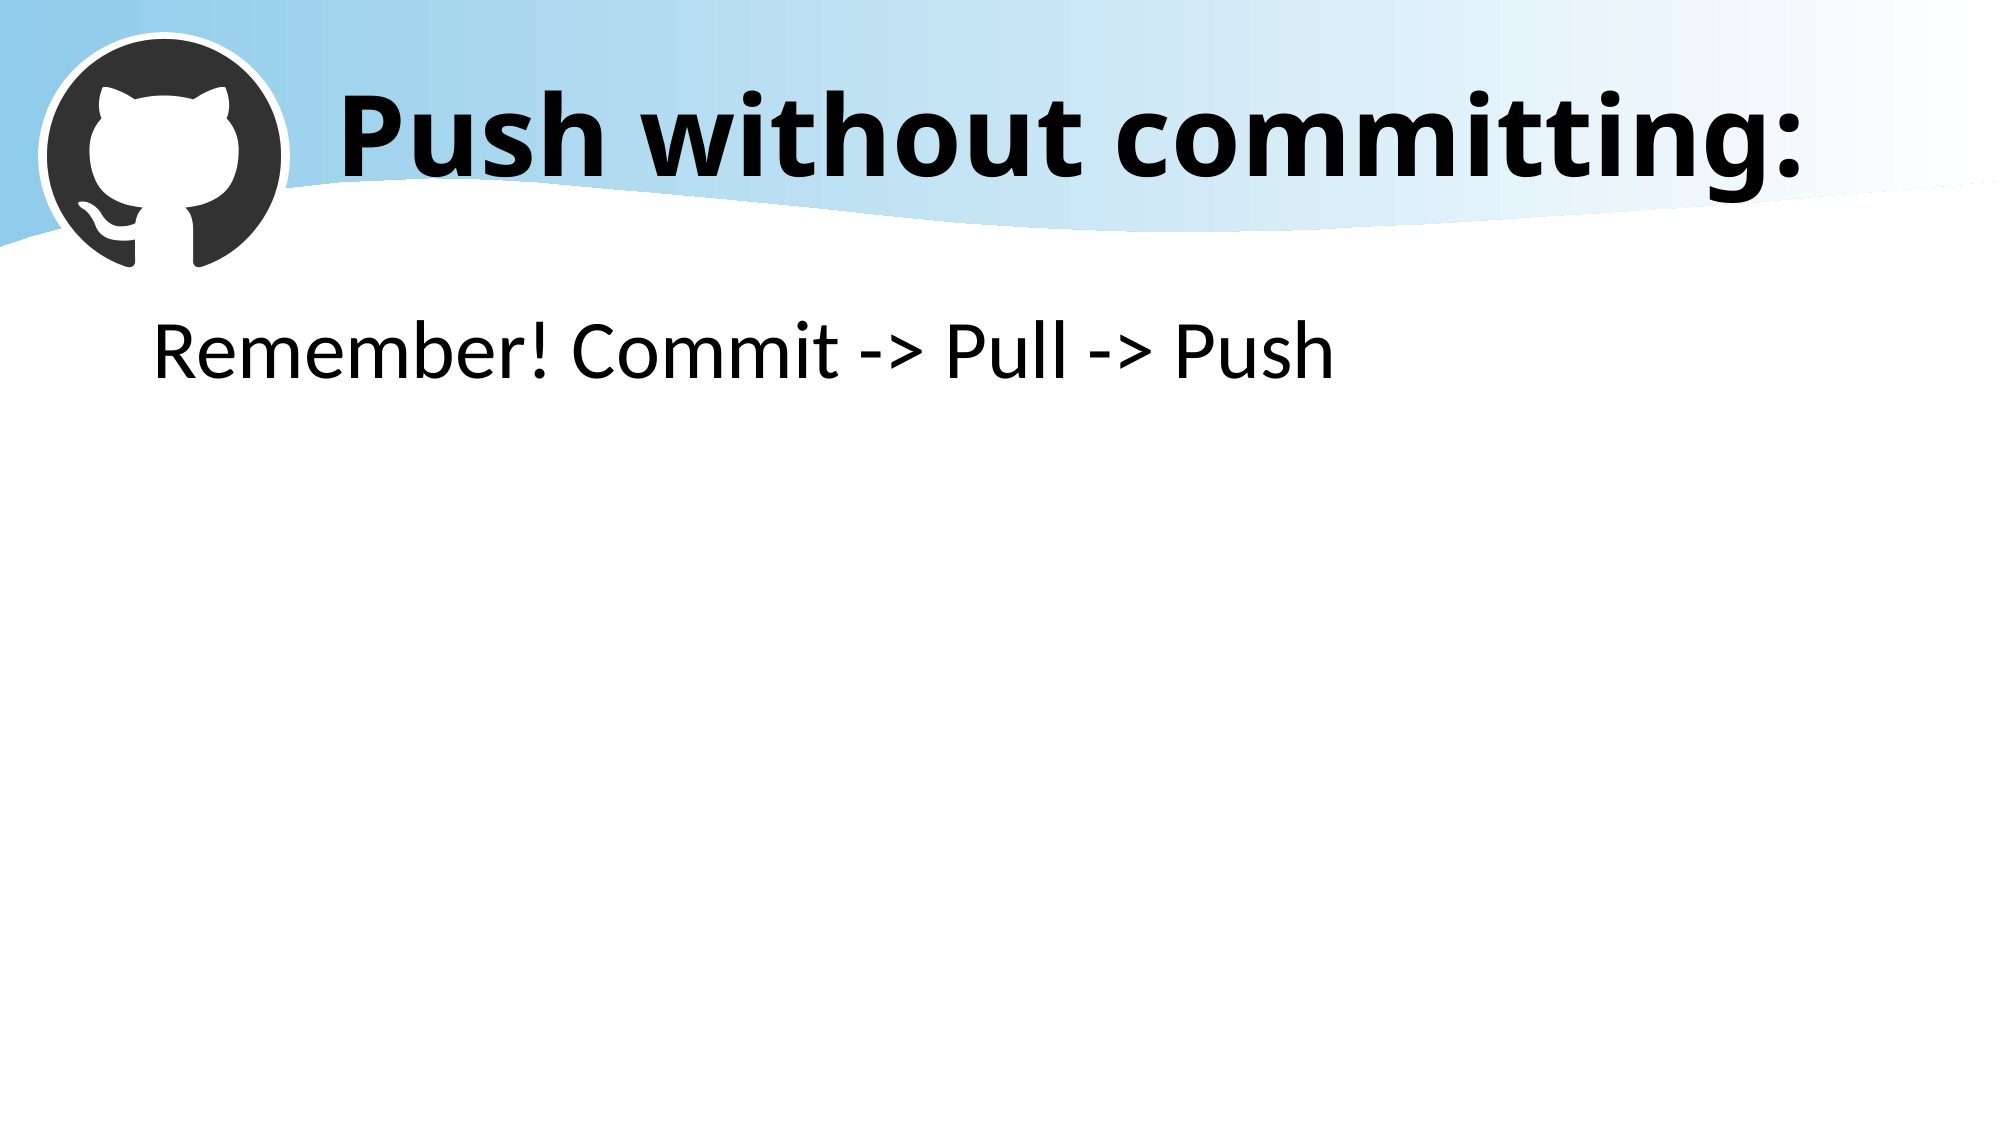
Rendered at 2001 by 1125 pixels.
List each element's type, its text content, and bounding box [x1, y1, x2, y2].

list Remember! Commit -> Pull -> Push [137, 299, 1863, 444]
picture [47, 36, 281, 270]
title Push without committing: [320, 46, 1863, 234]
